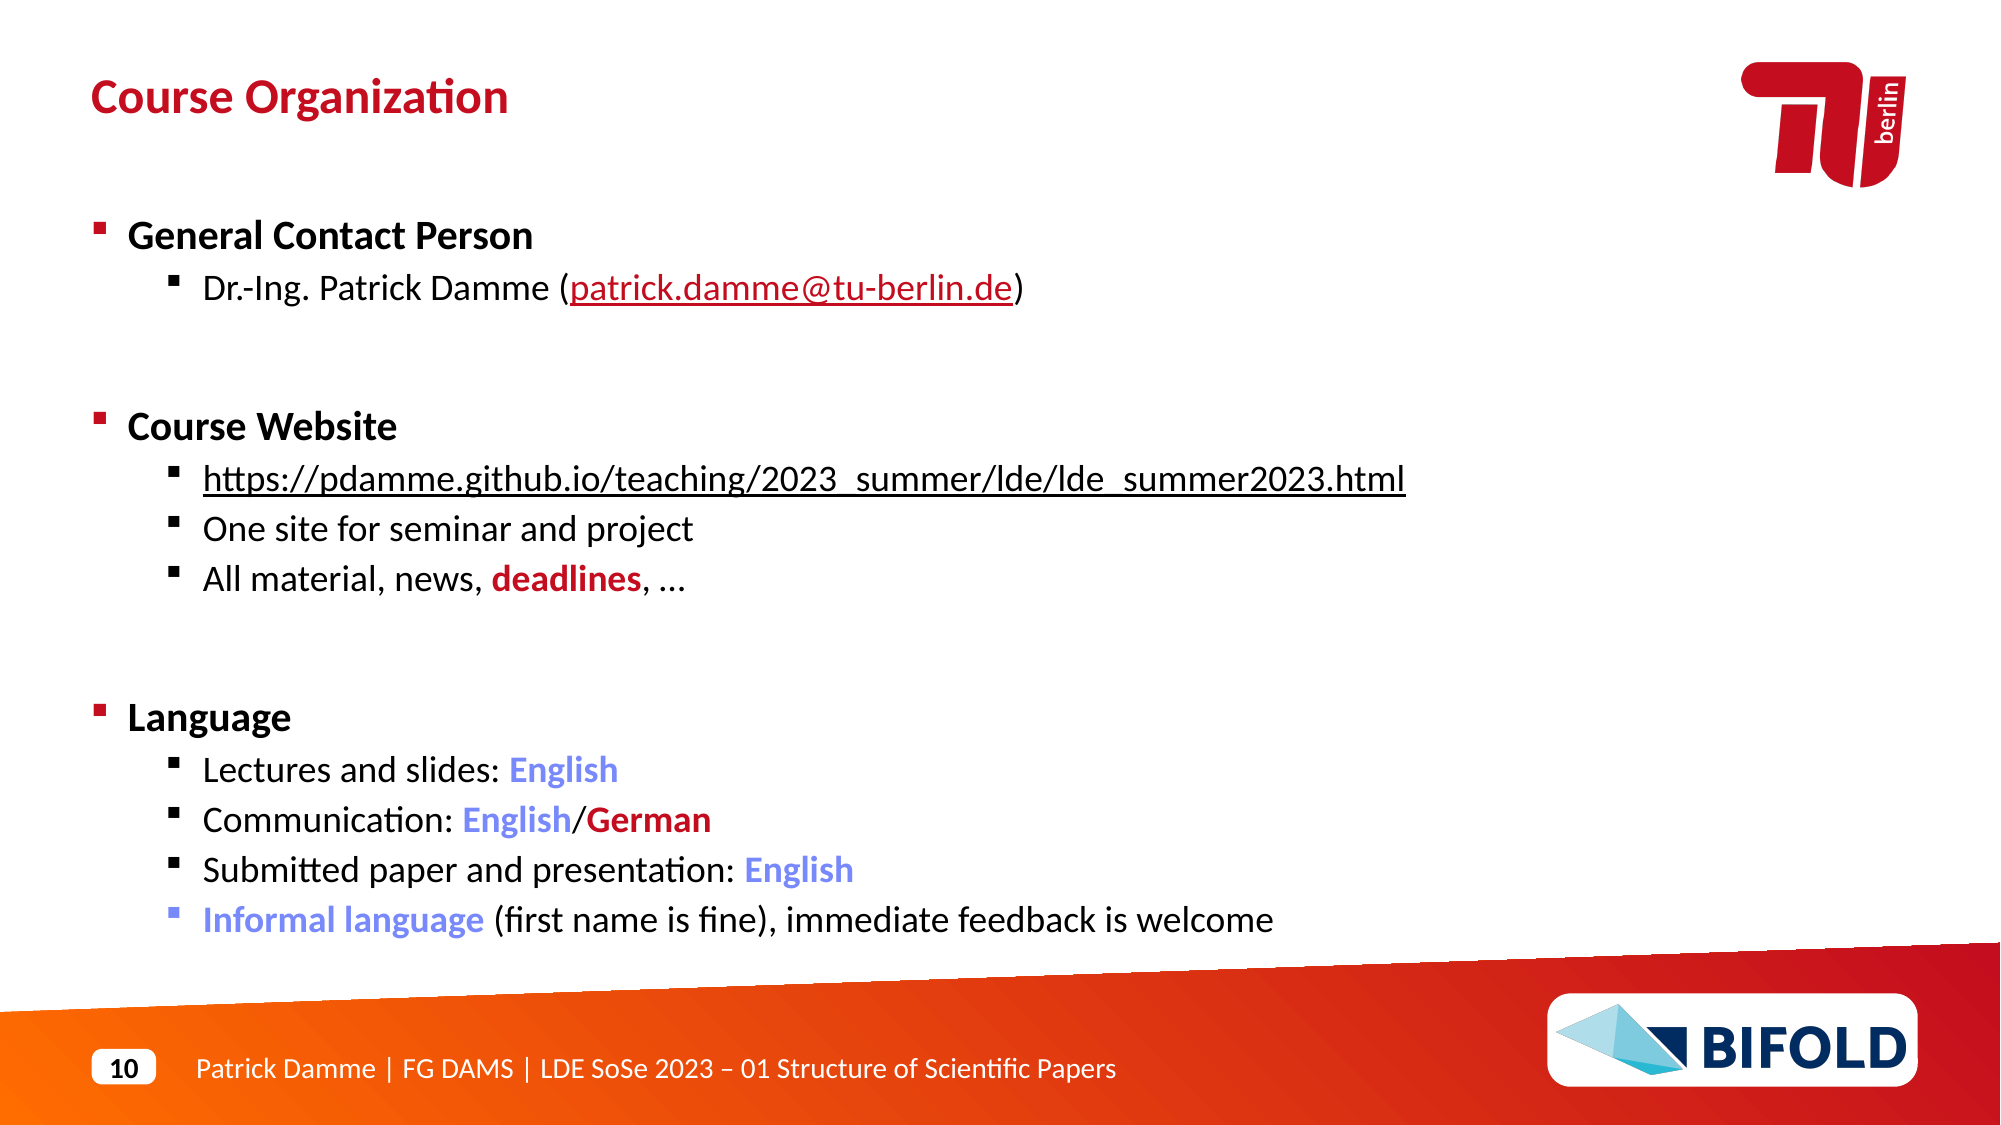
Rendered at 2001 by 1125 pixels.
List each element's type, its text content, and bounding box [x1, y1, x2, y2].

picture [1741, 62, 1906, 188]
list Course Organization [91, 65, 1455, 183]
picture [1556, 1004, 1906, 1075]
list General Contact Person Dr.-Ing. Patrick Damme (patrick.damme@tu-berlin.de) Course Website https://pdamme.github.io/teaching/2023_summer/lde/lde_summer2023.html One site for seminar and project All material, news, deadlines, … Language Lectures and slides: English Communication: English/German Submitted paper and presentation: English Informal language (first name is fine), immediate feedback is welcome [90, 208, 1908, 948]
